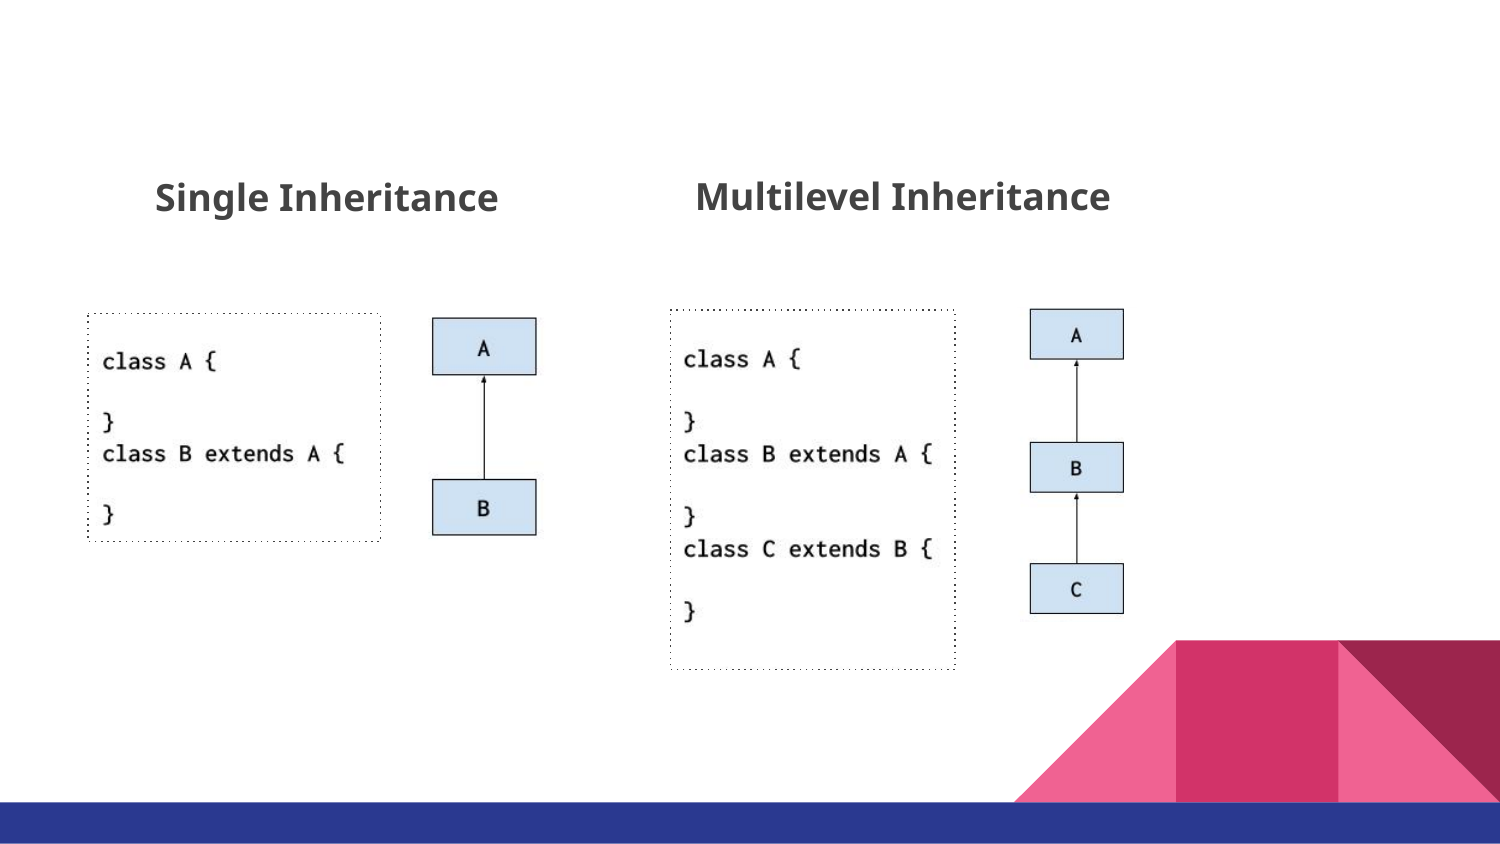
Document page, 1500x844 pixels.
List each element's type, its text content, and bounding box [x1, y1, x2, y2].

picture [88, 314, 380, 542]
list Multilevel Inheritance [679, 151, 1334, 700]
list Single Inheritance [101, 151, 679, 700]
picture [670, 310, 955, 670]
picture [401, 317, 567, 545]
picture [1017, 306, 1137, 622]
